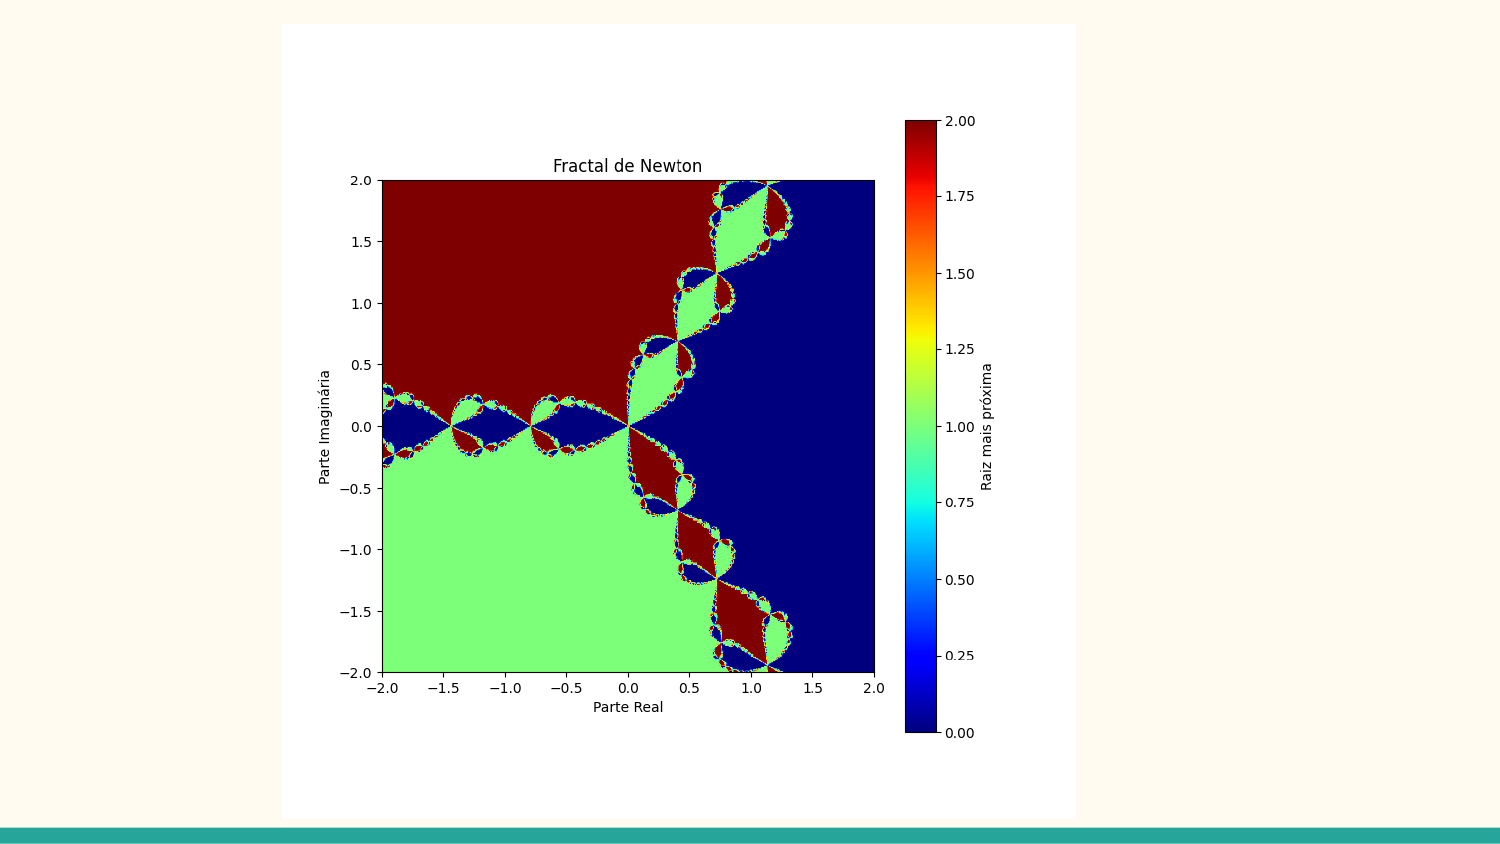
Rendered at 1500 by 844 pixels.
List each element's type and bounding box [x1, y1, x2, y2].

picture [281, 24, 1077, 819]
